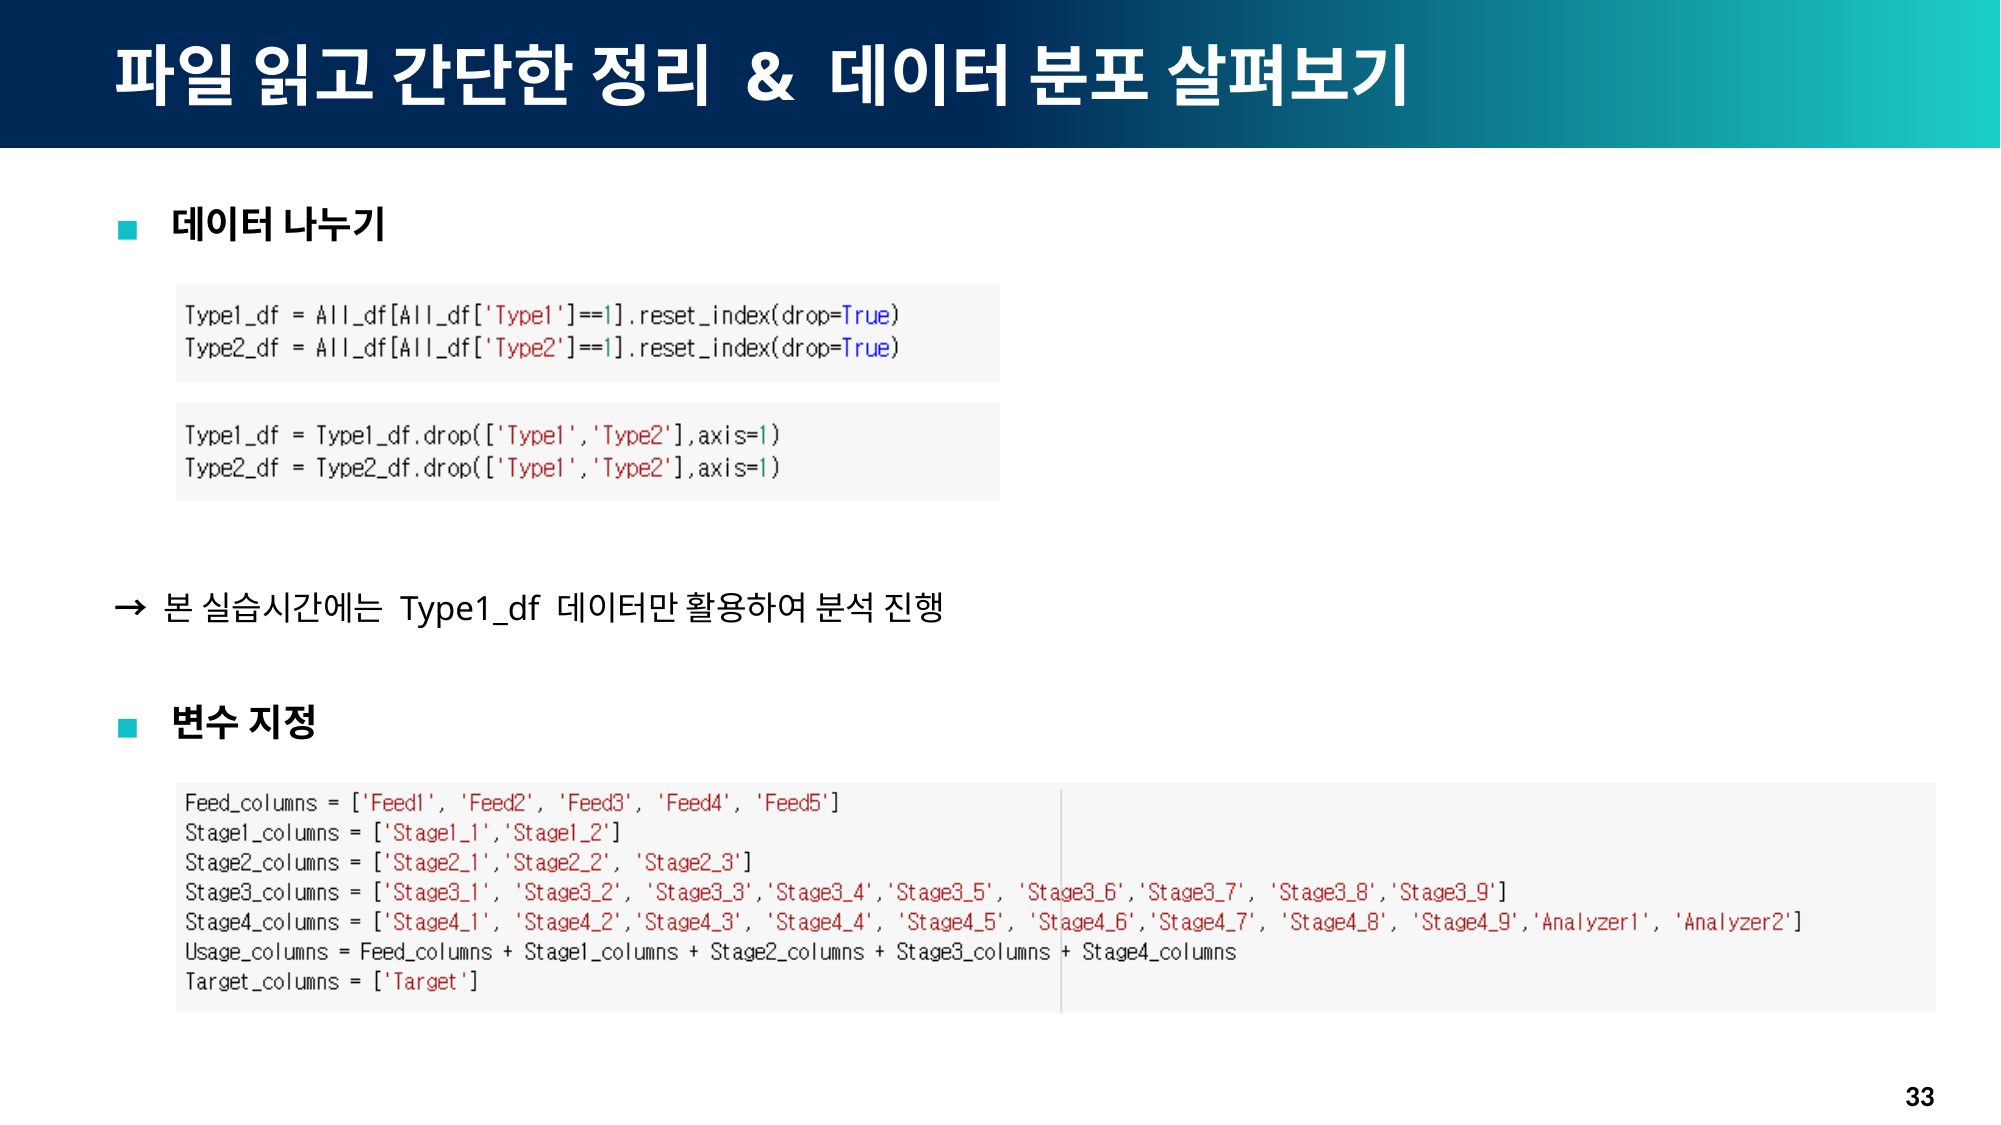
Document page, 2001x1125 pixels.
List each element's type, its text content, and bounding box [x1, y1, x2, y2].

list 데이터 나누기 → 본 실습시간에는 Type1_df 데이터만 활용하여 분석 진행 변수 지정 [99, 184, 1900, 1024]
picture [175, 783, 1936, 1019]
title 파일 읽고 간단한 정리 & 데이터 분포 살펴보기 [99, 0, 1900, 148]
slide_number 33 [1514, 1065, 1950, 1125]
picture [175, 273, 1001, 501]
